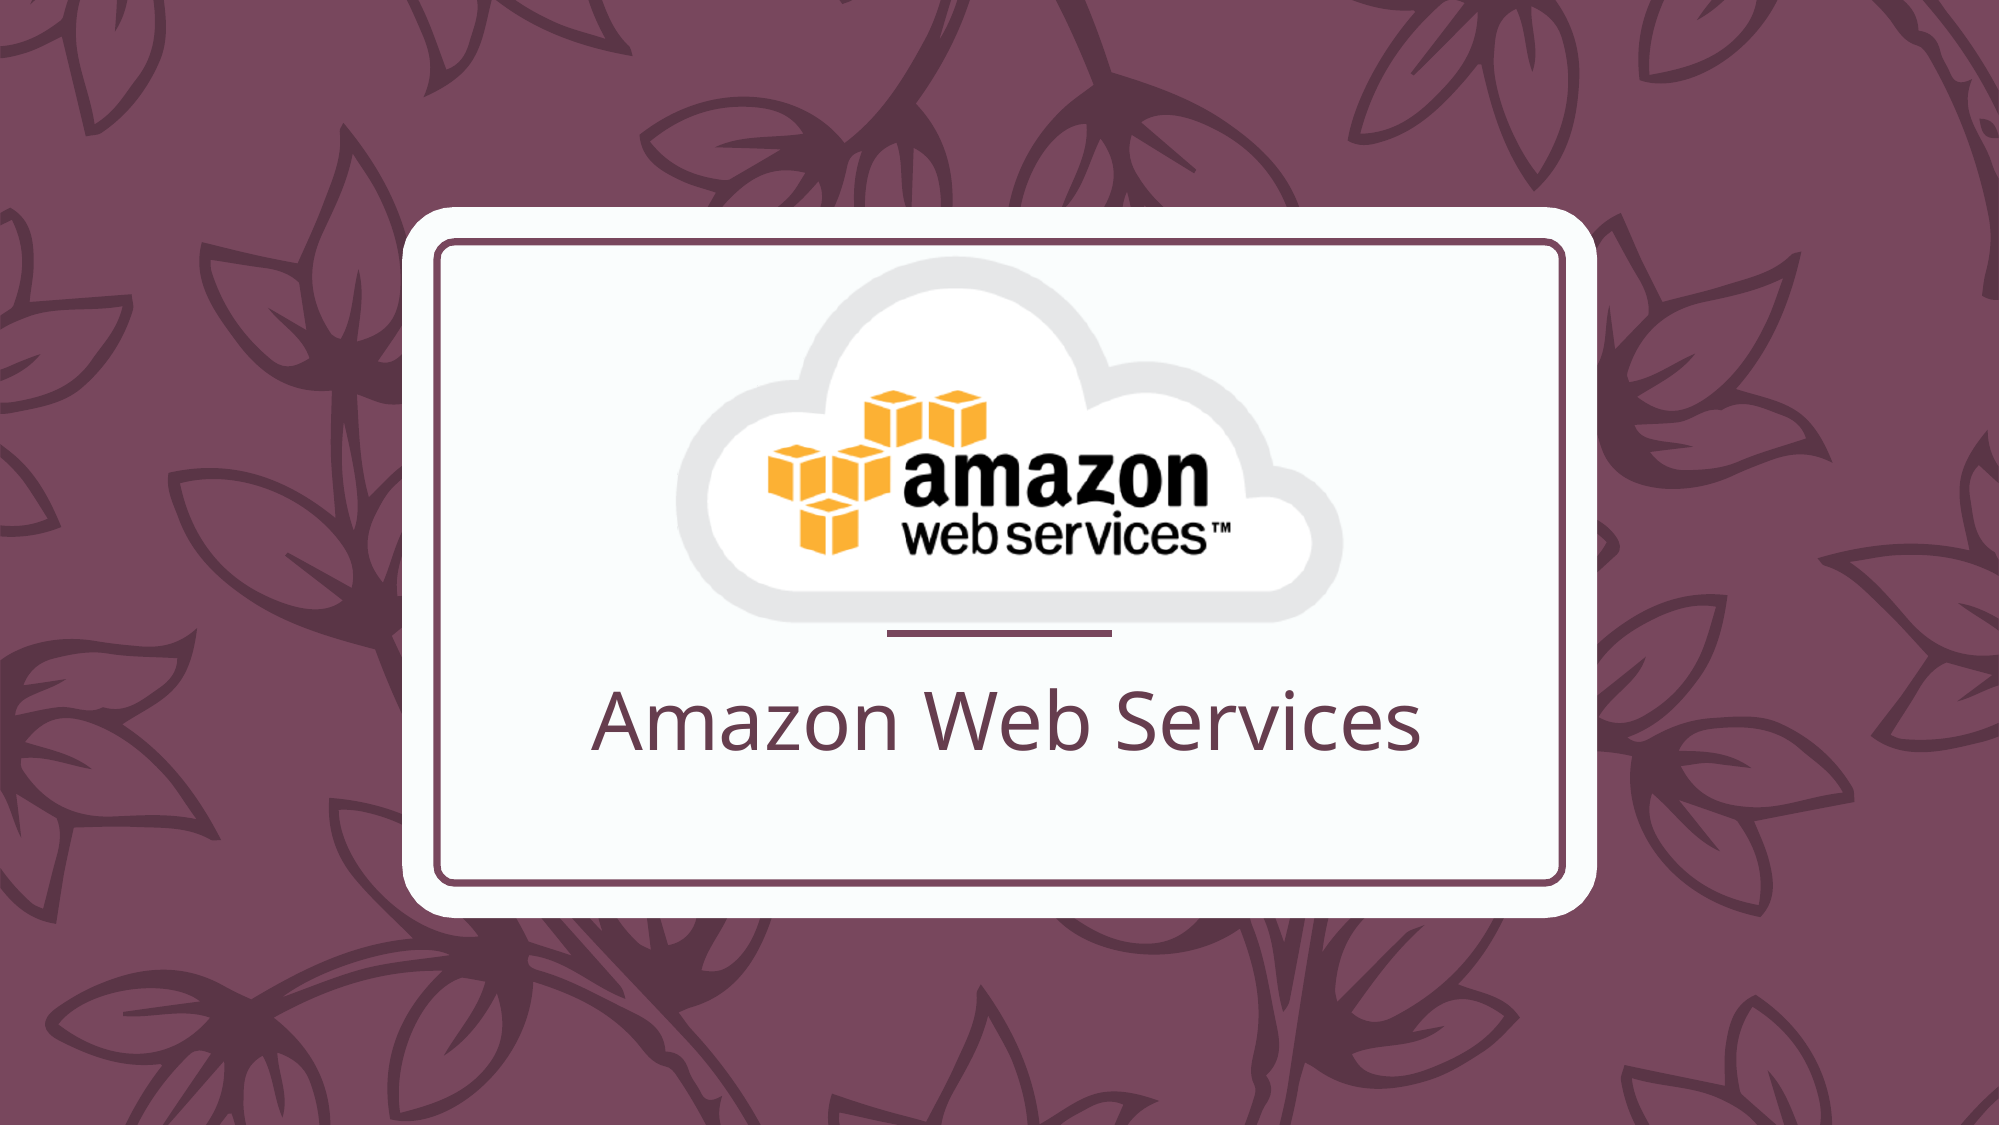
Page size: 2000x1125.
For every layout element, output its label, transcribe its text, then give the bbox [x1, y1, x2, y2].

title Amazon Web Services [527, 656, 1489, 825]
picture [654, 243, 1361, 641]
